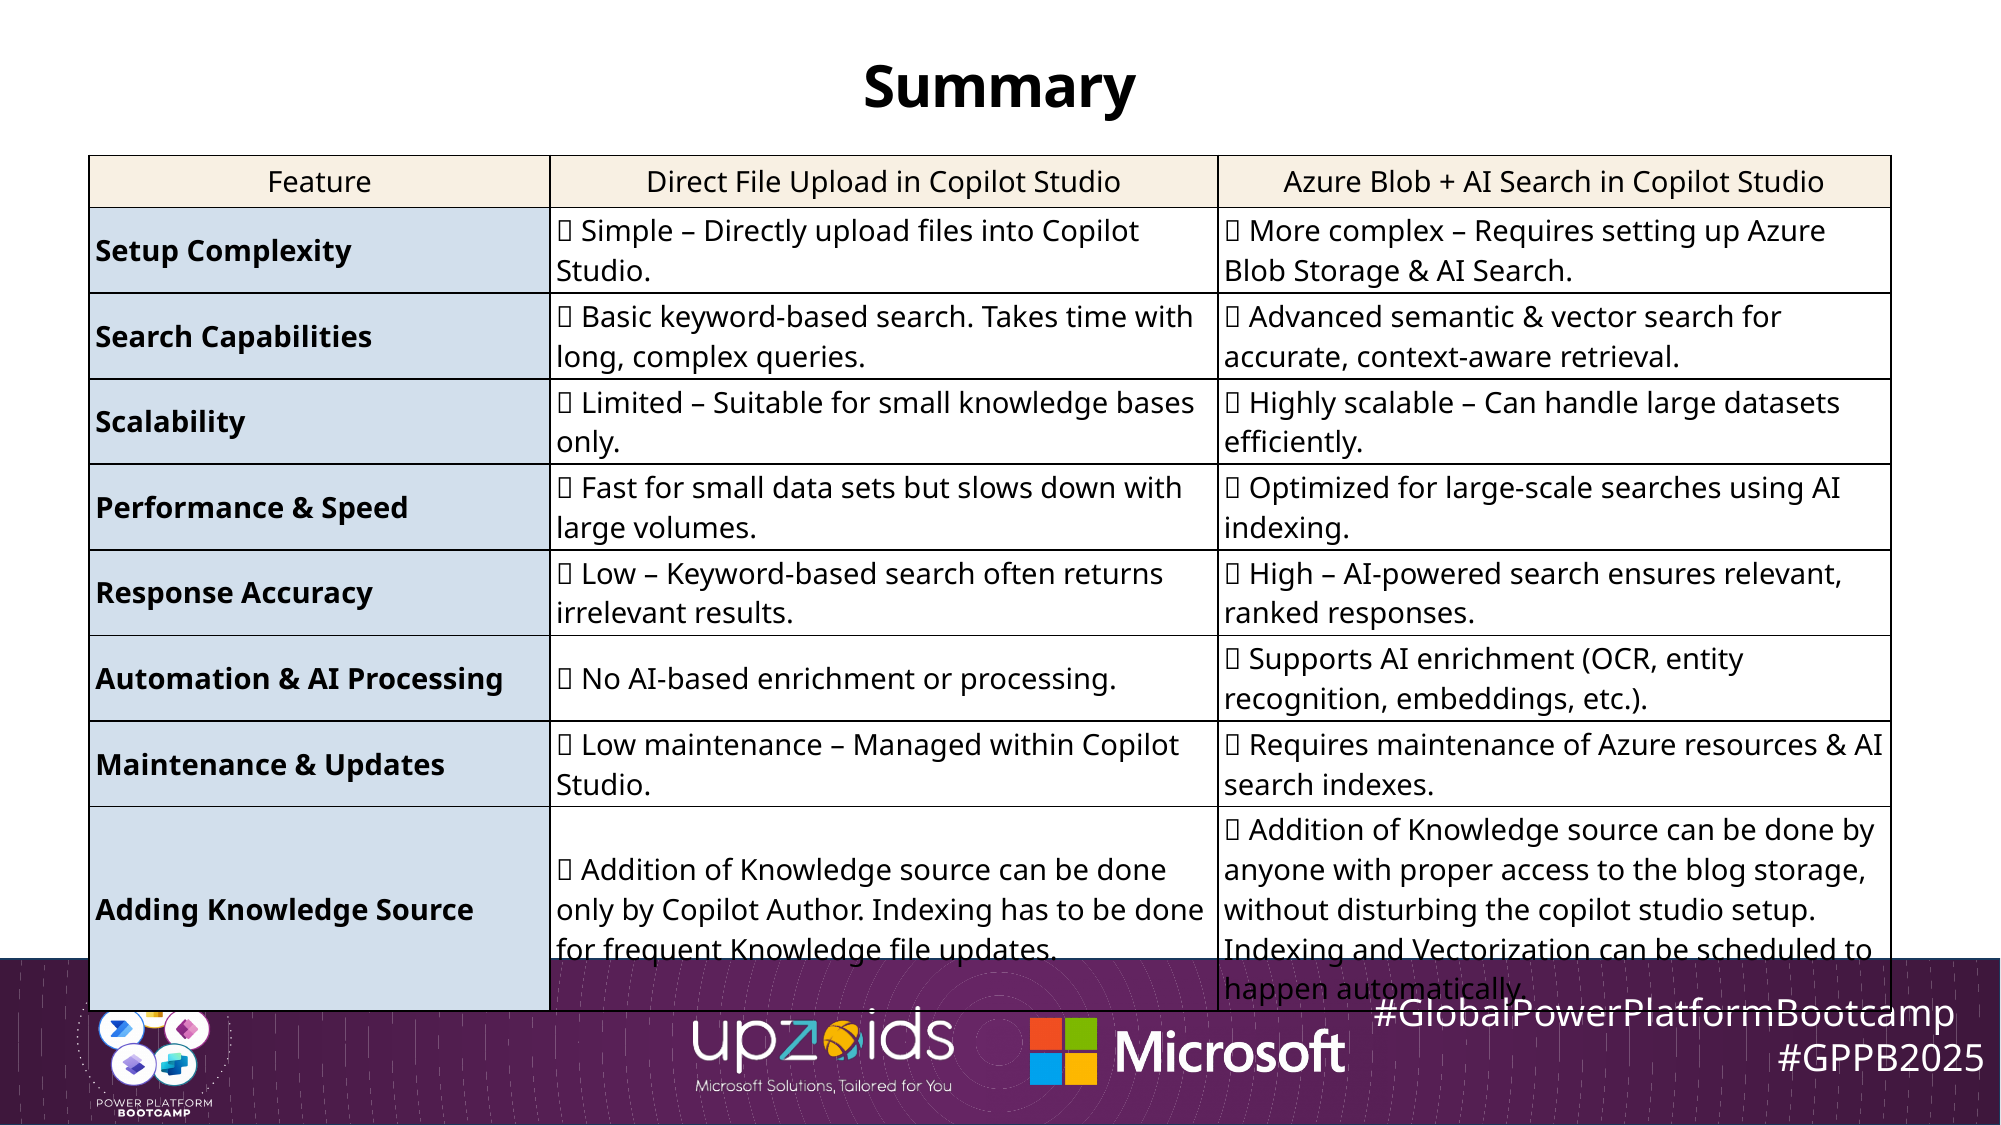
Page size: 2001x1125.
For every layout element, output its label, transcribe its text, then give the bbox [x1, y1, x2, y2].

table_cell ❌ Basic keyword-based search. Takes time with long, complex queries. [551, 294, 1217, 378]
table_cell Search Capabilities [90, 294, 549, 378]
table_cell ✅ Addition of Knowledge source can be done by anyone with proper access to the blog storage, without disturbing the copilot studio setup. Indexing and Vectorization can be scheduled to happen automatically. [1219, 807, 1890, 1010]
table_cell ✅ Supports AI enrichment (OCR, entity recognition, embeddings, etc.). [1219, 636, 1890, 720]
picture [693, 1012, 954, 1111]
table_cell ✅ Optimized for large-scale searches using AI indexing. [1219, 465, 1890, 549]
table_cell ❌ Limited – Suitable for small knowledge bases only. [551, 380, 1217, 463]
table_cell Automation & AI Processing [90, 636, 549, 720]
table_cell ✅ Fast for small data sets but slows down with large volumes. [551, 465, 1217, 549]
table_cell ✅ Simple – Directly upload files into Copilot Studio. [551, 208, 1217, 292]
table_cell Scalability [90, 380, 549, 463]
table_cell Adding Knowledge Source [90, 807, 549, 1010]
table_cell Performance & Speed [90, 465, 549, 549]
table_cell ✅ Highly scalable – Can handle large datasets efficiently. [1219, 380, 1890, 463]
picture [986, 1012, 1388, 1125]
table_cell Setup Complexity [90, 208, 549, 292]
table_cell ❌ More complex – Requires setting up Azure Blob Storage & AI Search. [1219, 208, 1890, 292]
table_header Azure Blob + AI Search in Copilot Studio [1219, 156, 1890, 207]
table_cell ❌ No AI-based enrichment or processing. [551, 636, 1217, 720]
table_cell ✅ Low maintenance – Managed within Copilot Studio. [551, 722, 1217, 806]
table_cell Maintenance & Updates [90, 722, 549, 806]
table_cell ❌ Addition of Knowledge source can be done only by Copilot Author. Indexing has to be done for frequent Knowledge file updates. [551, 807, 1217, 1010]
picture [69, 959, 243, 1125]
table_cell ✅ Advanced semantic & vector search for accurate, context-aware retrieval. [1219, 294, 1890, 378]
title Summary [108, 49, 1892, 138]
table_header Feature [90, 156, 549, 207]
table_cell ❌ Low – Keyword-based search often returns irrelevant results. [551, 551, 1217, 635]
table_cell ❌ Requires maintenance of Azure resources & AI search indexes. [1219, 722, 1890, 806]
table_cell ✅ High – AI-powered search ensures relevant, ranked responses. [1219, 551, 1890, 635]
table_cell Response Accuracy [90, 551, 549, 635]
table_header Direct File Upload in Copilot Studio [551, 156, 1217, 207]
